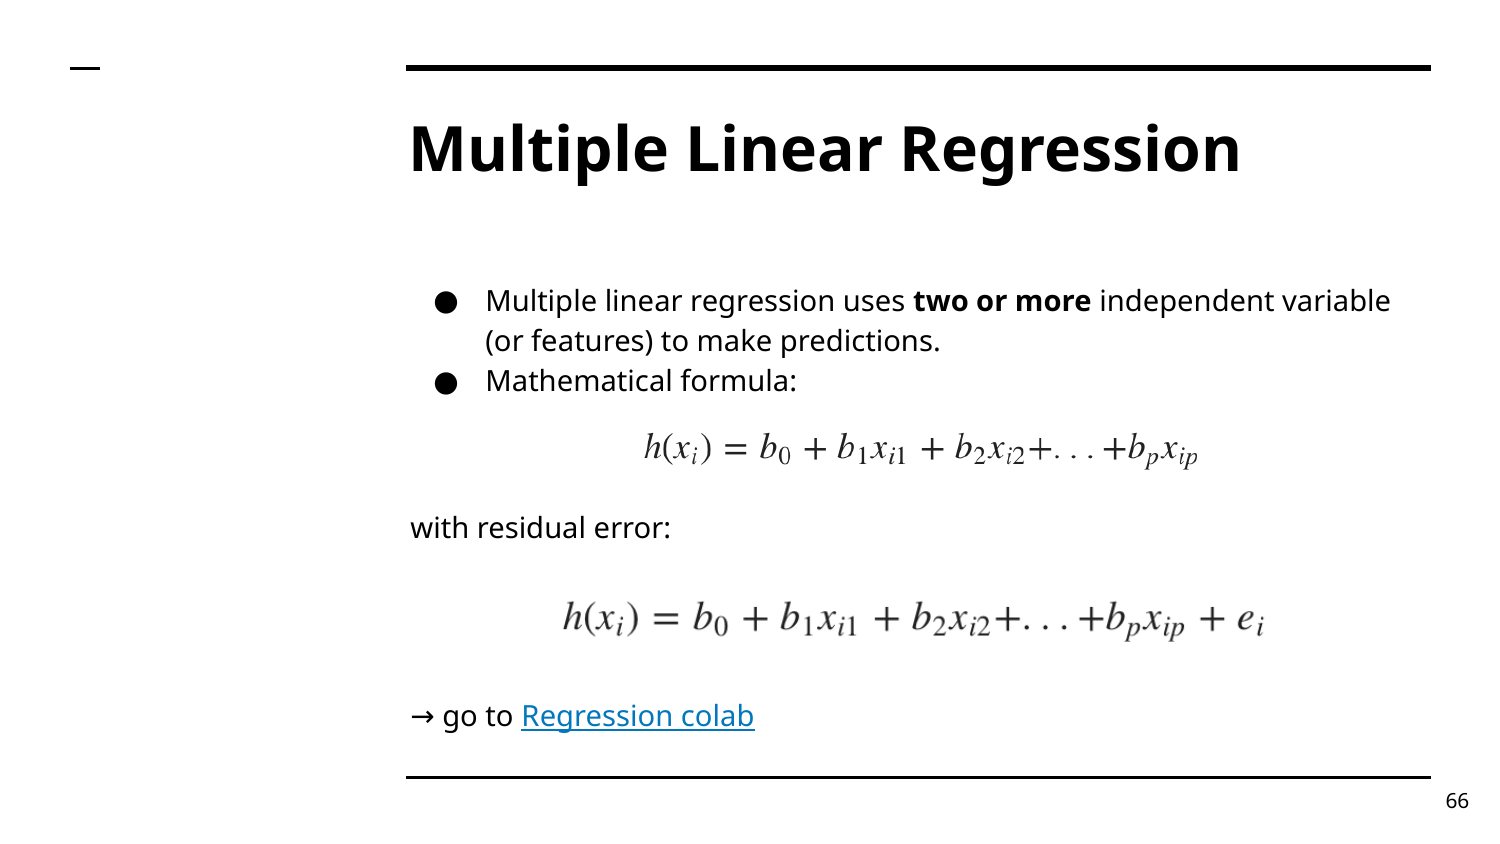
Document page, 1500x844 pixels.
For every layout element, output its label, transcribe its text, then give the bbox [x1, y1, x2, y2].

picture [615, 405, 1212, 482]
slide_number ‹#› [1394, 769, 1484, 834]
picture [545, 572, 1280, 662]
title Multiple Linear Regression [393, 94, 1431, 199]
list Multiple linear regression uses two or more independent variable (or features) to make predictions. Mathematical formula: with residual error: → go to Regression colab [395, 261, 1433, 755]
